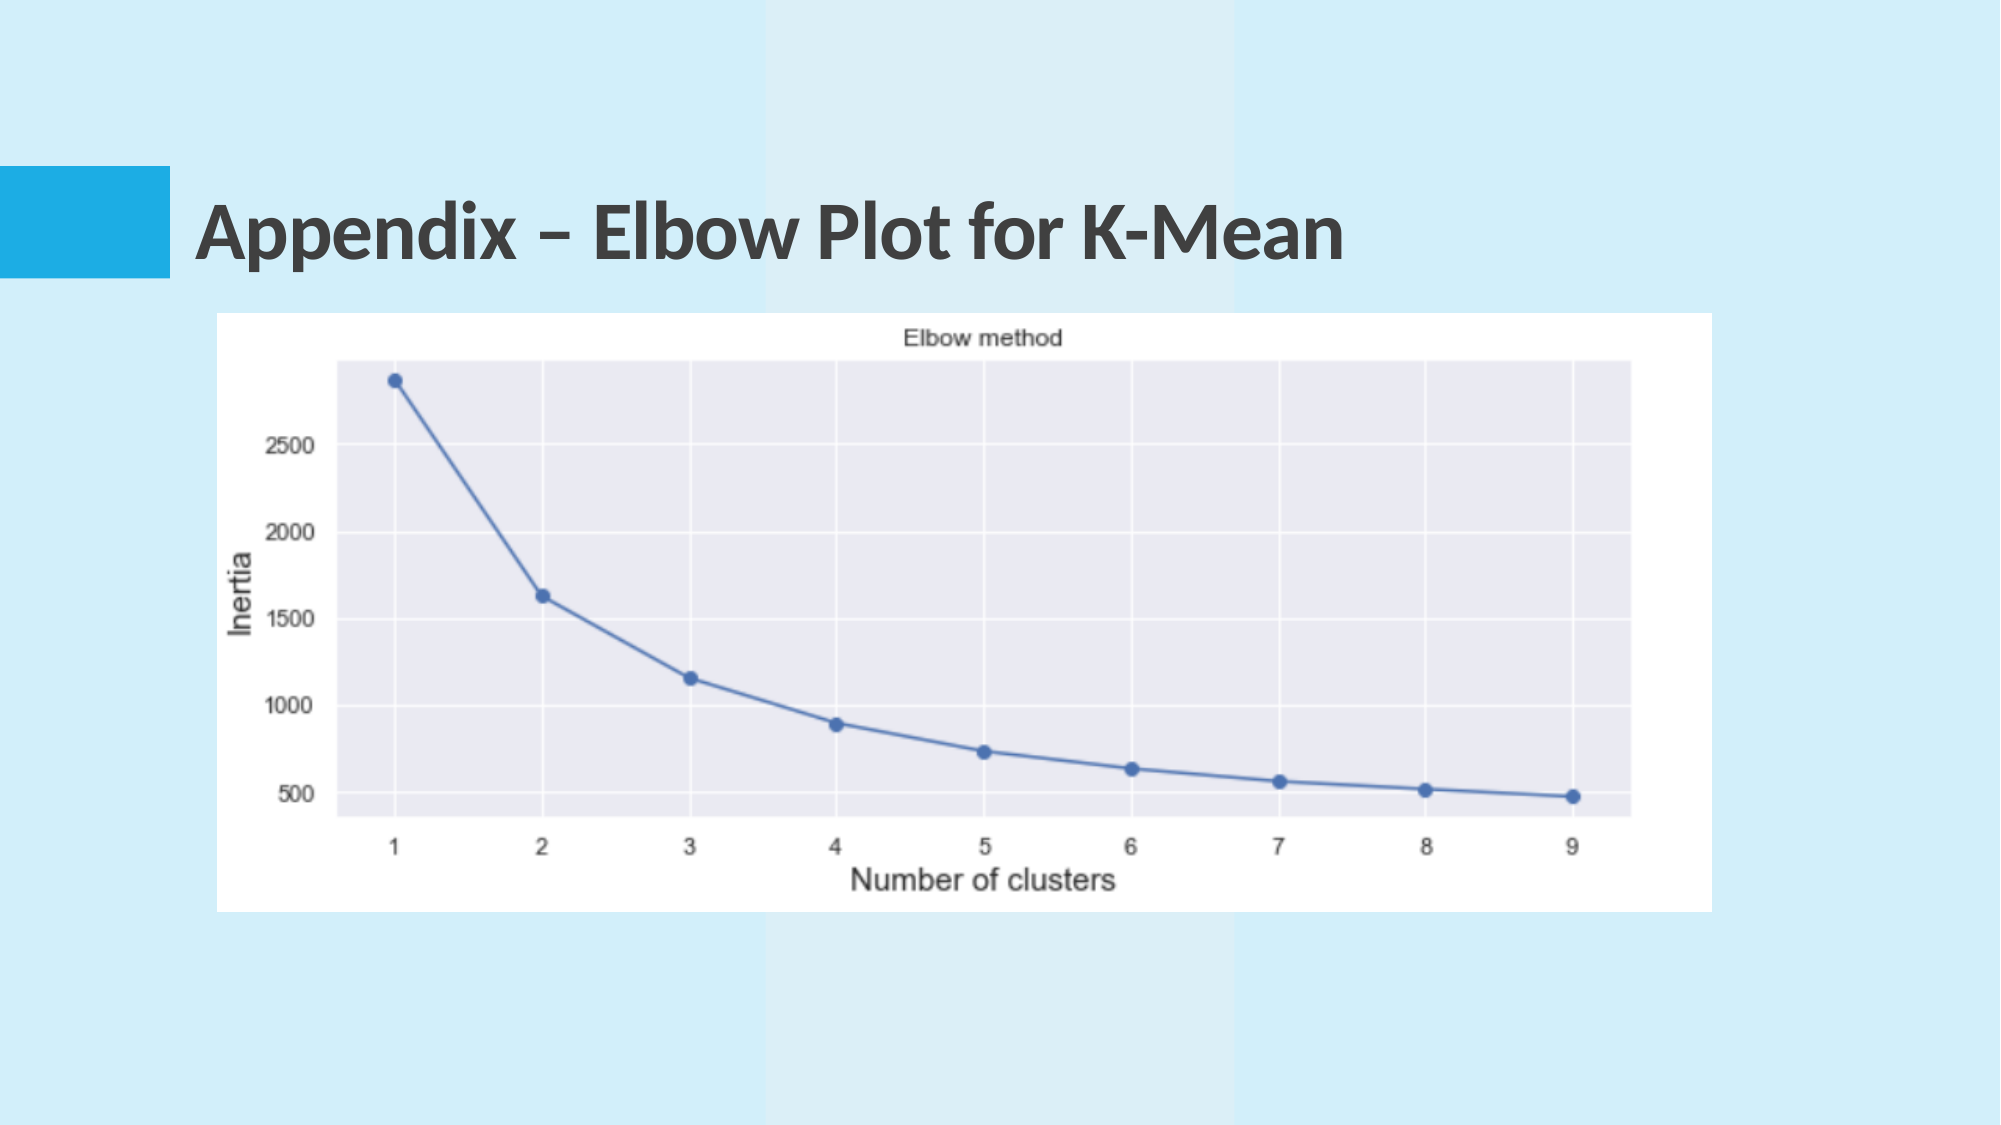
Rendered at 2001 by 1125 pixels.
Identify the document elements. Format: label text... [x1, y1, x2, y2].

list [217, 313, 1712, 913]
title Appendix – Elbow Plot for K-Mean [180, 47, 1830, 285]
